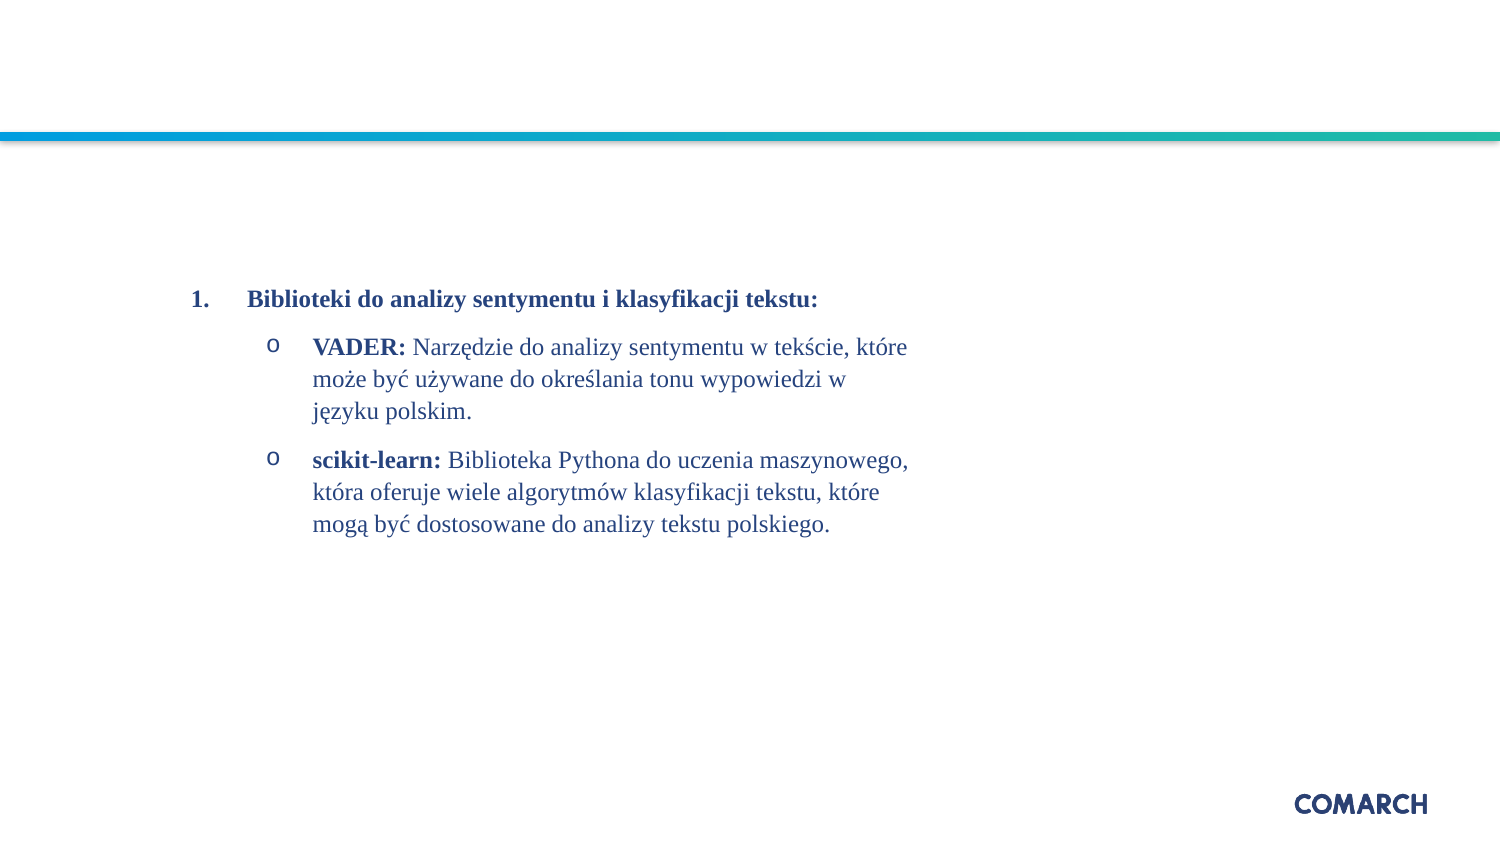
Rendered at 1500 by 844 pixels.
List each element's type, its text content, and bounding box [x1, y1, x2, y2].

picture [1294, 793, 1427, 814]
text_box Biblioteki do analizy sentymentu i klasyfikacji tekstu: VADER: Narzędzie do analizy sentymentu w tekście, które może być używane do określania tonu wypowiedzi w języku polskim. scikit-learn: Biblioteka Pythona do uczenia maszynowego, która oferuje wiele algorytmów klasyfikacji tekstu, które mogą być dostosowane do analizy tekstu polskiego. [176, 272, 927, 545]
